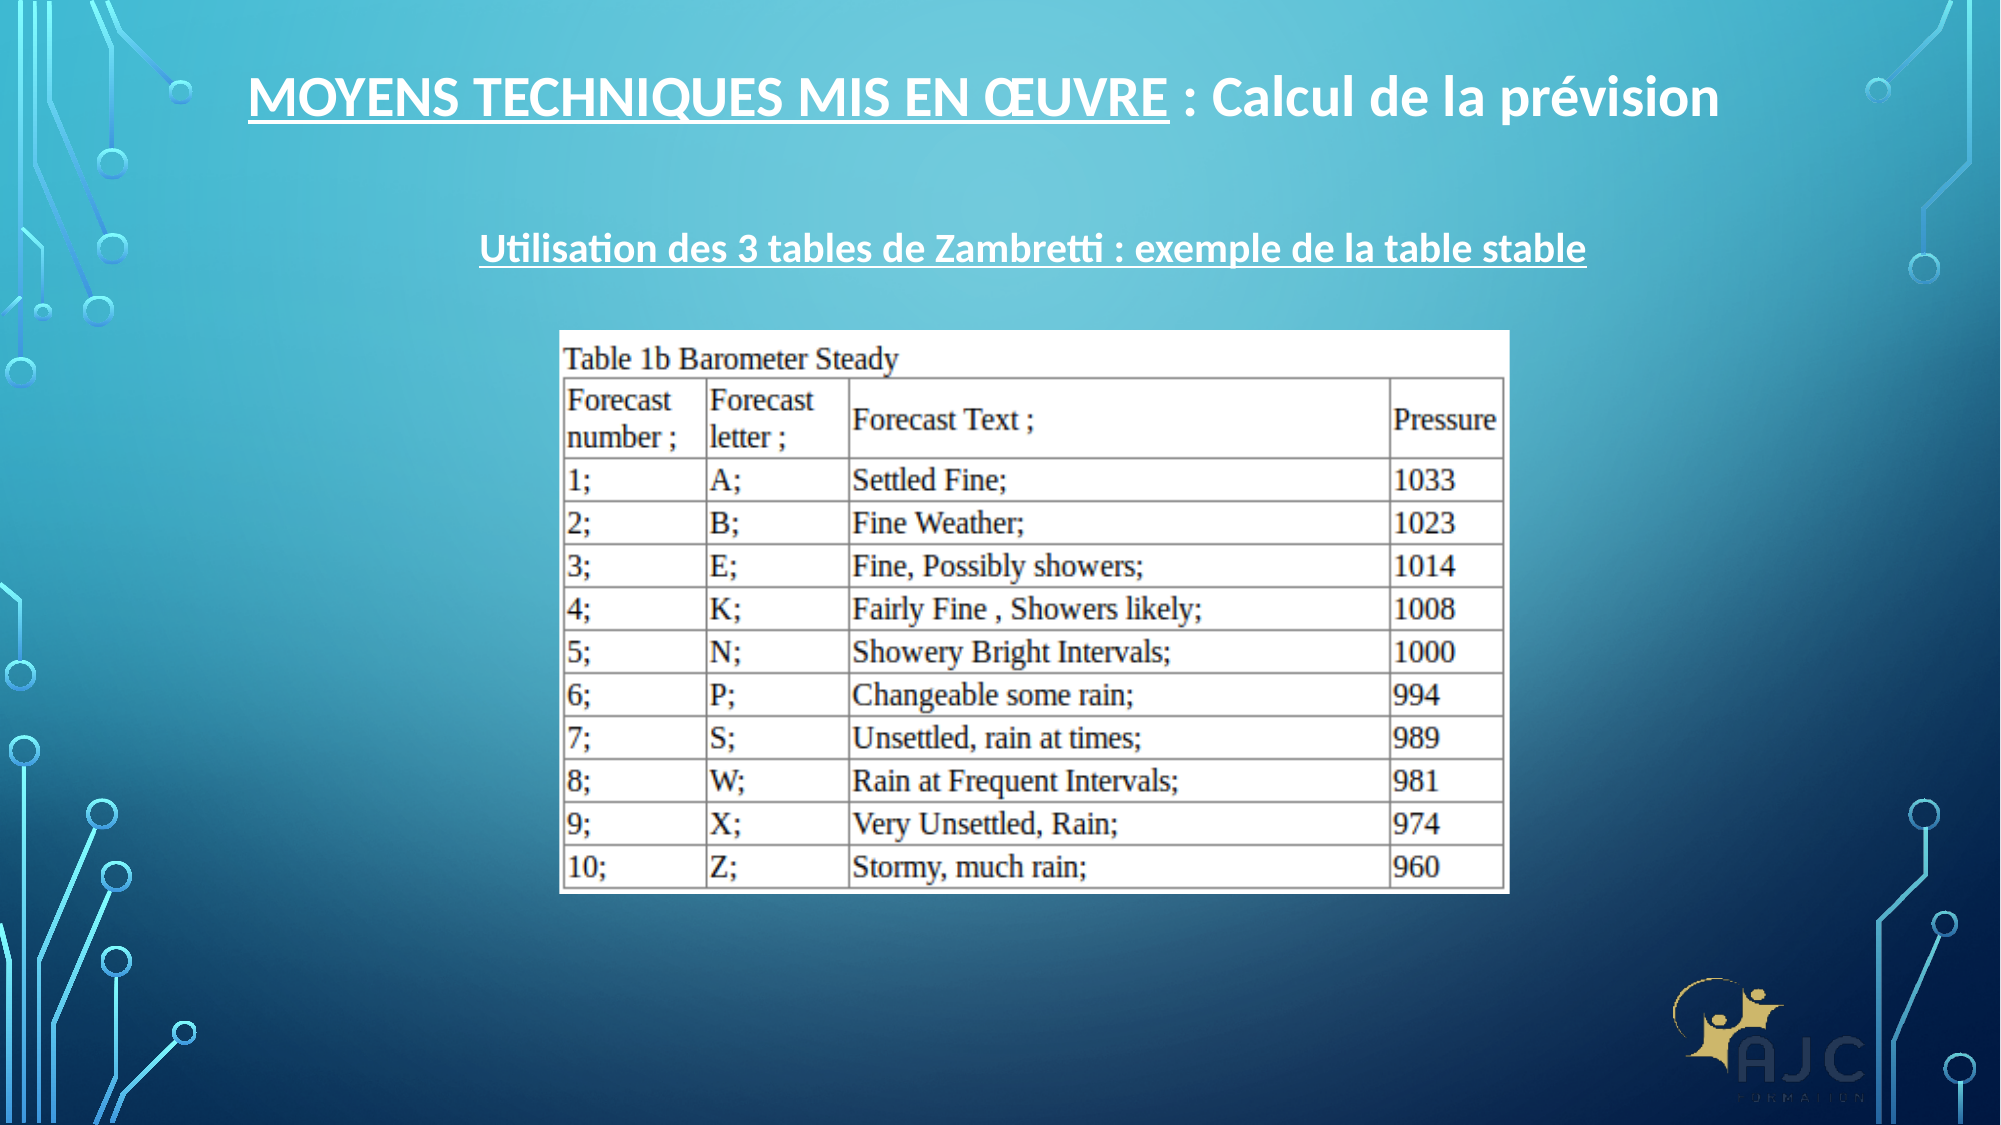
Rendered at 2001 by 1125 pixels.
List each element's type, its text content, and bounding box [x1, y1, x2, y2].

picture [559, 330, 1510, 894]
text_box MOYENS TECHNIQUES MIS EN ŒUVRE : Calcul de la prévision [175, 50, 1794, 136]
text_box Utilisation des 3 tables de Zambretti : exemple de la table stable [464, 213, 1605, 279]
picture [1672, 977, 1865, 1102]
